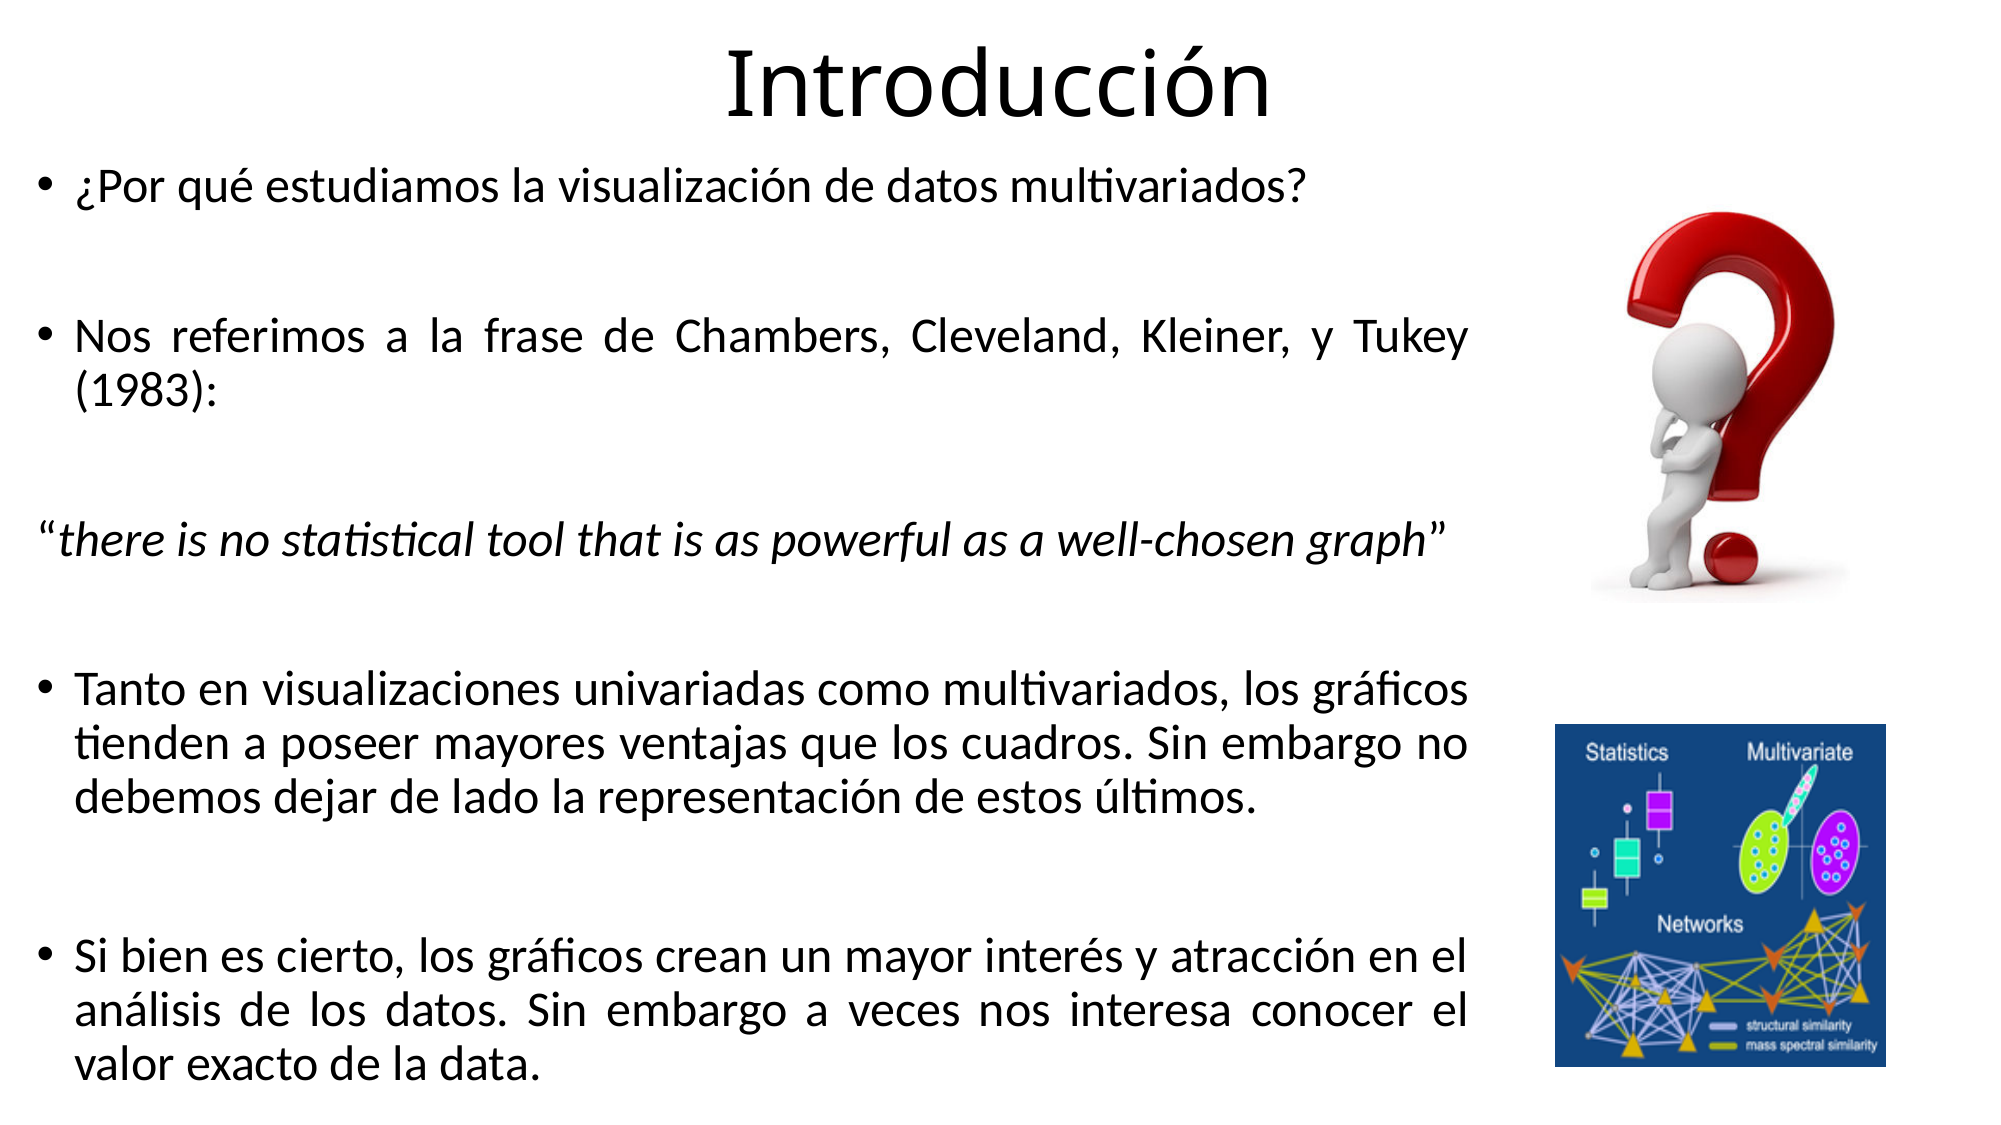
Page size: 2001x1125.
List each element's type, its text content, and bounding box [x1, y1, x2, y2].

list ¿Por qué estudiamos la visualización de datos multivariados? Nos referimos a la frase de Chambers, Cleveland, Kleiner, y Tukey (1983): “there is no statistical tool that is as powerful as a well-chosen graph” Tanto en visualizaciones univariadas como multivariados, los gráficos tienden a poseer mayores ventajas que los cuadros. Sin embargo no debemos dejar de lado la representación de estos últimos. Si bien es cierto, los gráficos crean un mayor interés y atracción en el análisis de los datos. Sin embargo a veces nos interesa conocer el valor exacto de la data. [21, 152, 1485, 1107]
title Introducción [137, 19, 1863, 155]
picture [1591, 204, 1850, 603]
picture [1555, 724, 1886, 1067]
